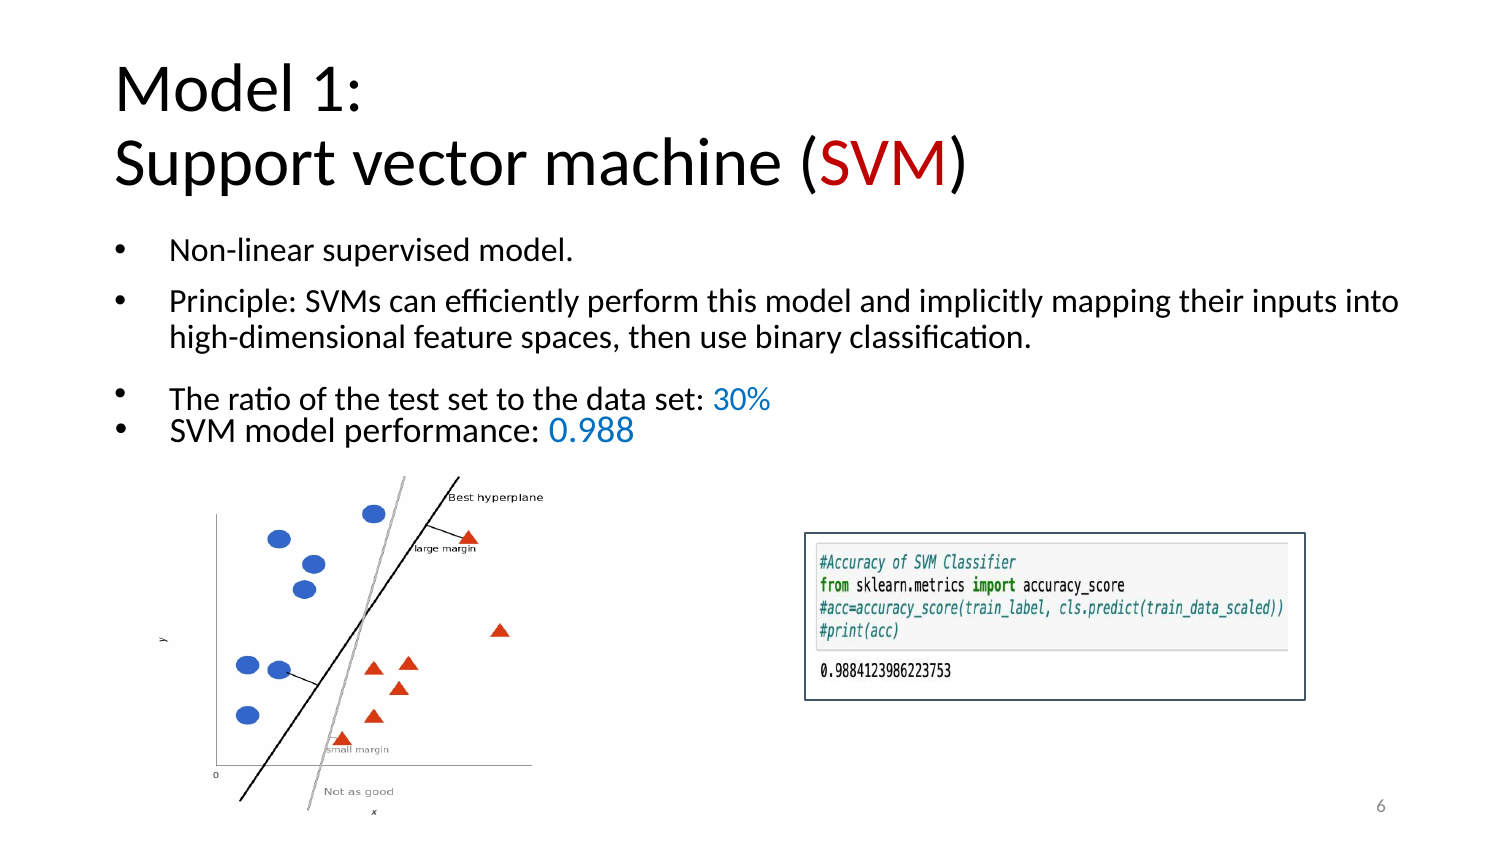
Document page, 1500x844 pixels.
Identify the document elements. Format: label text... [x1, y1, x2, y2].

title Model 1: Support vector machine (SVM) [103, 44, 1397, 208]
slide_number 6 [1059, 782, 1397, 827]
text_box [805, 532, 1306, 700]
picture [135, 468, 545, 818]
picture [811, 539, 1289, 694]
list SVM model performance: 0.988 [85, 405, 683, 483]
list Non-linear supervised model. Principle: SVMs can efficiently perform this model and implicitly mapping their inputs into high-dimensional feature spaces, then use binary classification. The ratio of the test set to the data set: 30% [85, 226, 1476, 426]
